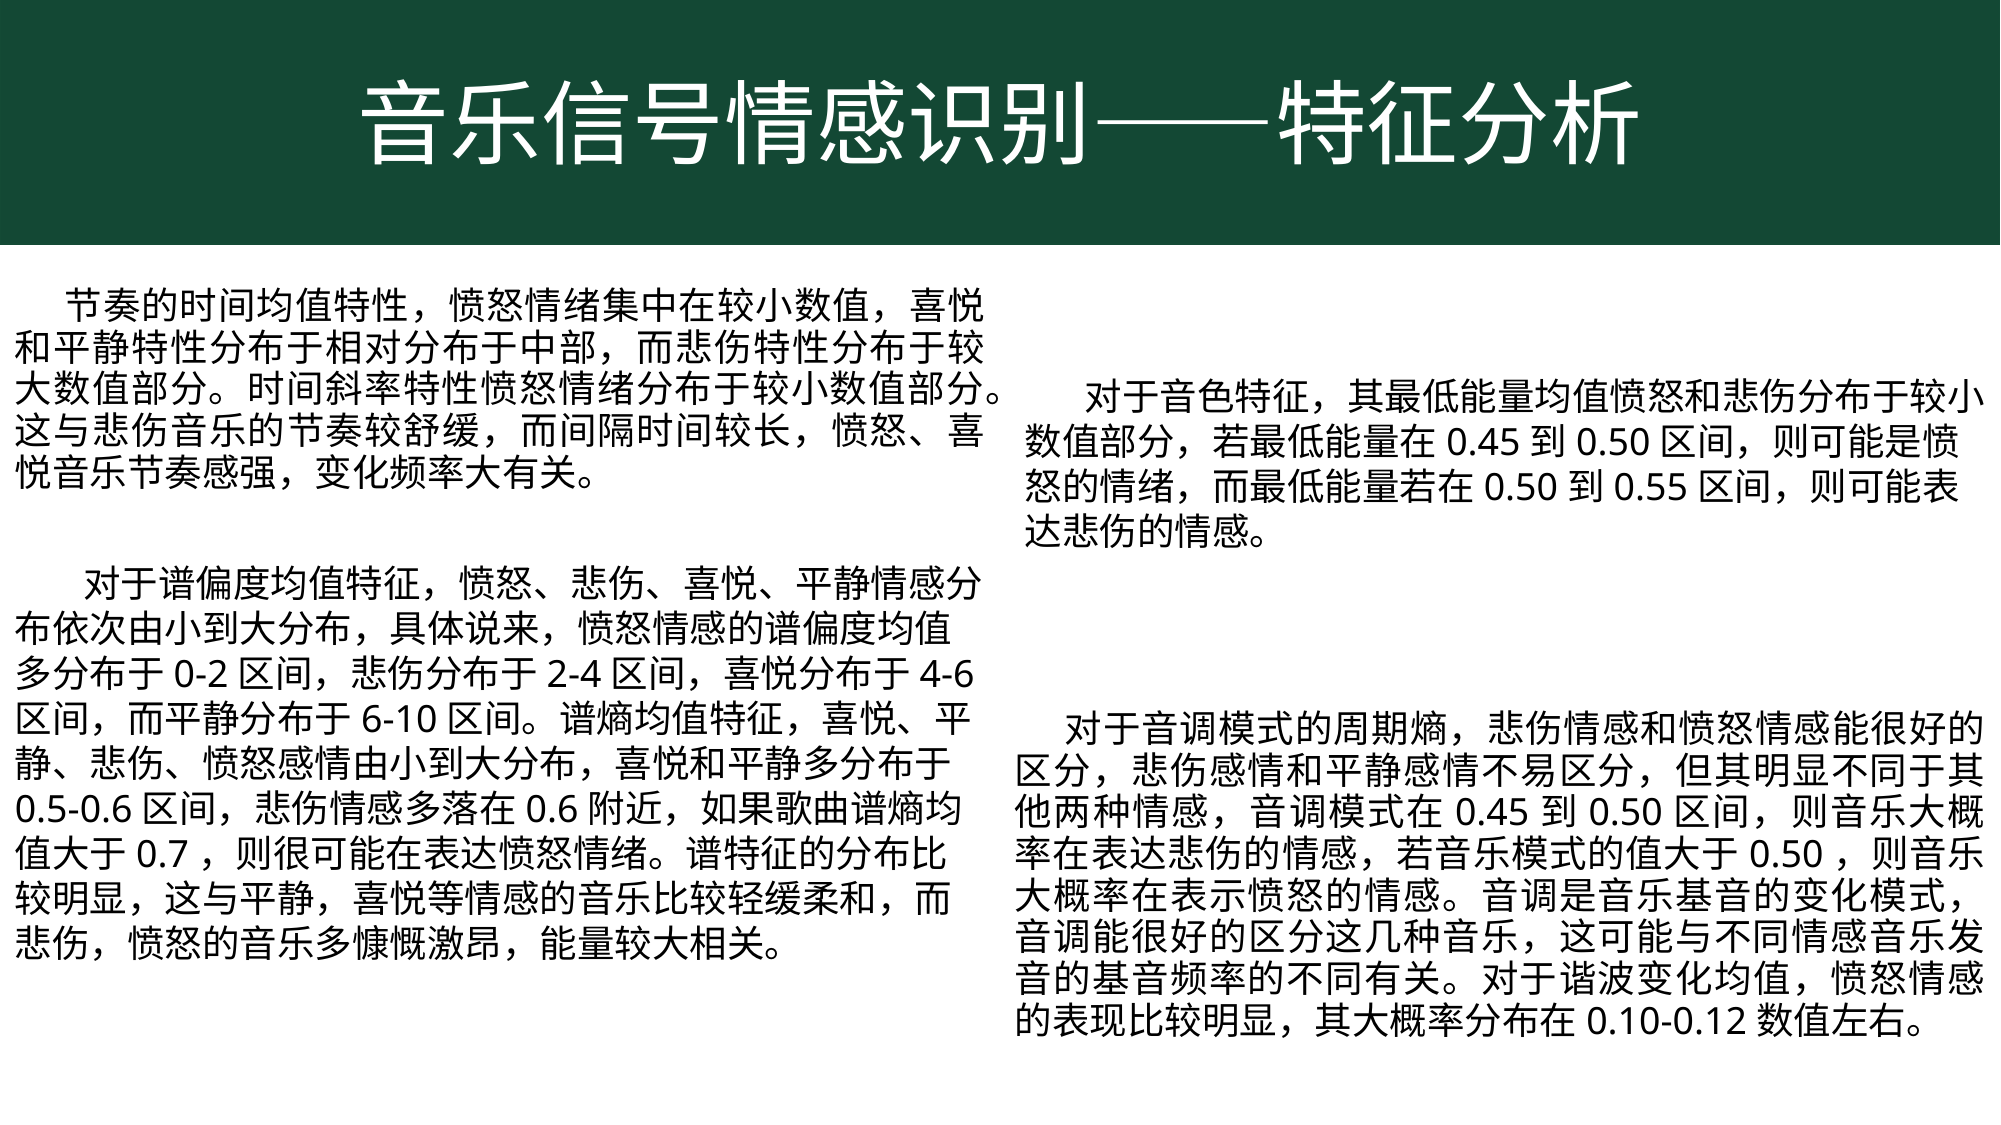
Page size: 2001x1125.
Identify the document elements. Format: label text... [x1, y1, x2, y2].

text_box 音乐信号情感识别——特征分析 [0, 0, 2000, 245]
text_box 对于音调模式的周期熵，悲伤情感和愤怒情感能很好的区分，悲伤感情和平静感情不易区分，但其明显不同于其他两种情感，音调模式在0.45到0.50区间，则音乐大概率在表达悲伤的情感，若音乐模式的值大于0.50，则音乐大概率在表示愤怒的情感。音调是音乐基音的变化模式，音调能很好的区分这几种音乐，这可能与不同情感音乐发音的基音频率的不同有关。对于谐波变化均值，愤怒情感的表现比较明显，其大概率分布在0.10-0.12数值左右。 [999, 700, 2000, 1050]
text_box 节奏的时间均值特性，愤怒情绪集中在较小数值，喜悦和平静特性分布于相对分布于中部，而悲伤特性分布于较大数值部分。时间斜率特性愤怒情绪分布于较小数值部分。这与悲伤音乐的节奏较舒缓，而间隔时间较长，愤怒、喜悦音乐节奏感强，变化频率大有关。 [0, 278, 1000, 502]
text_box 对于音色特征，其最低能量均值愤怒和悲伤分布于较小数值部分，若最低能量在0.45到0.50区间，则可能是愤怒的情绪，而最低能量若在0.50到0.55区间，则可能表达悲伤的情感。 [1010, 365, 2000, 560]
text_box 对于谱偏度均值特征，愤怒、悲伤、喜悦、平静情感分布依次由小到大分布，具体说来，愤怒情感的谱偏度均值多分布于0-2区间，悲伤分布于2-4区间，喜悦分布于4-6区间，而平静分布于6-10区间。谱熵均值特征，喜悦、平静、悲伤、愤怒感情由小到大分布，喜悦和平静多分布于0.5-0.6区间，悲伤情感多落在0.6附近，如果歌曲谱熵均值大于0.7，则很可能在表达愤怒情绪。谱特征的分布比较明显，这与平静，喜悦等情感的音乐比较轻缓柔和，而悲伤，愤怒的音乐多慷慨激昂，能量较大相关。 [0, 552, 1000, 972]
